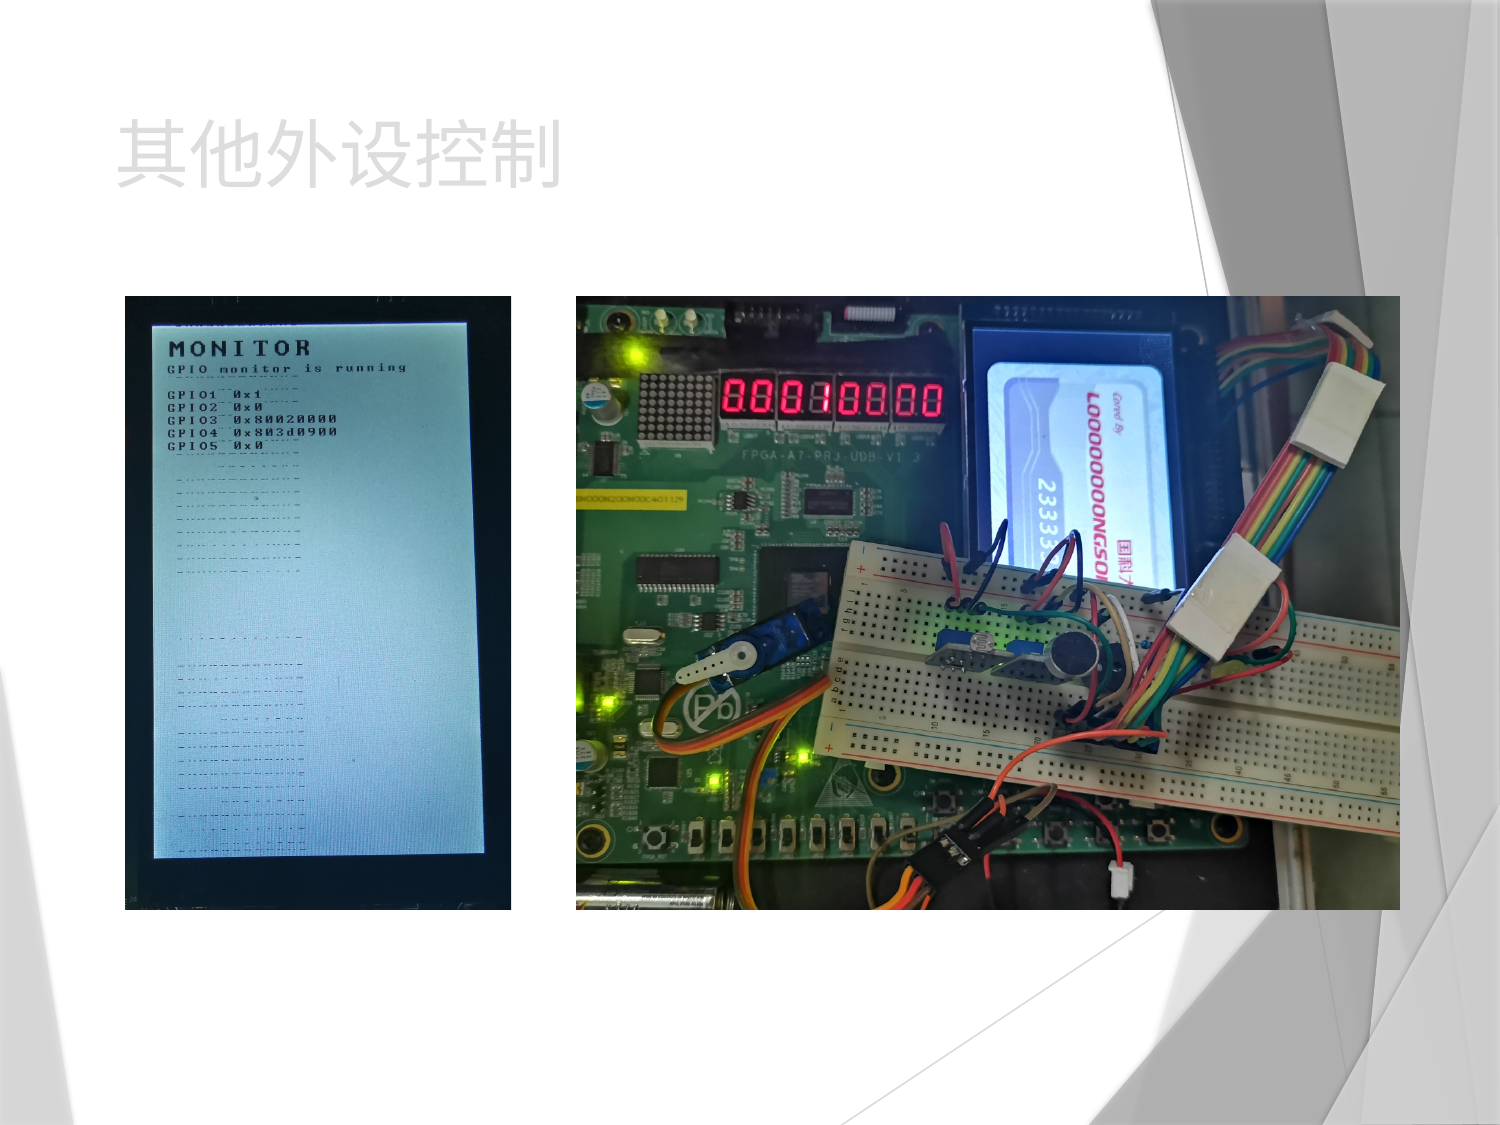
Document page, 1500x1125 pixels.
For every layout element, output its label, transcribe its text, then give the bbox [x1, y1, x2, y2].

title 其他外设控制 [99, 99, 1142, 317]
picture [575, 296, 1400, 910]
picture [124, 296, 512, 910]
